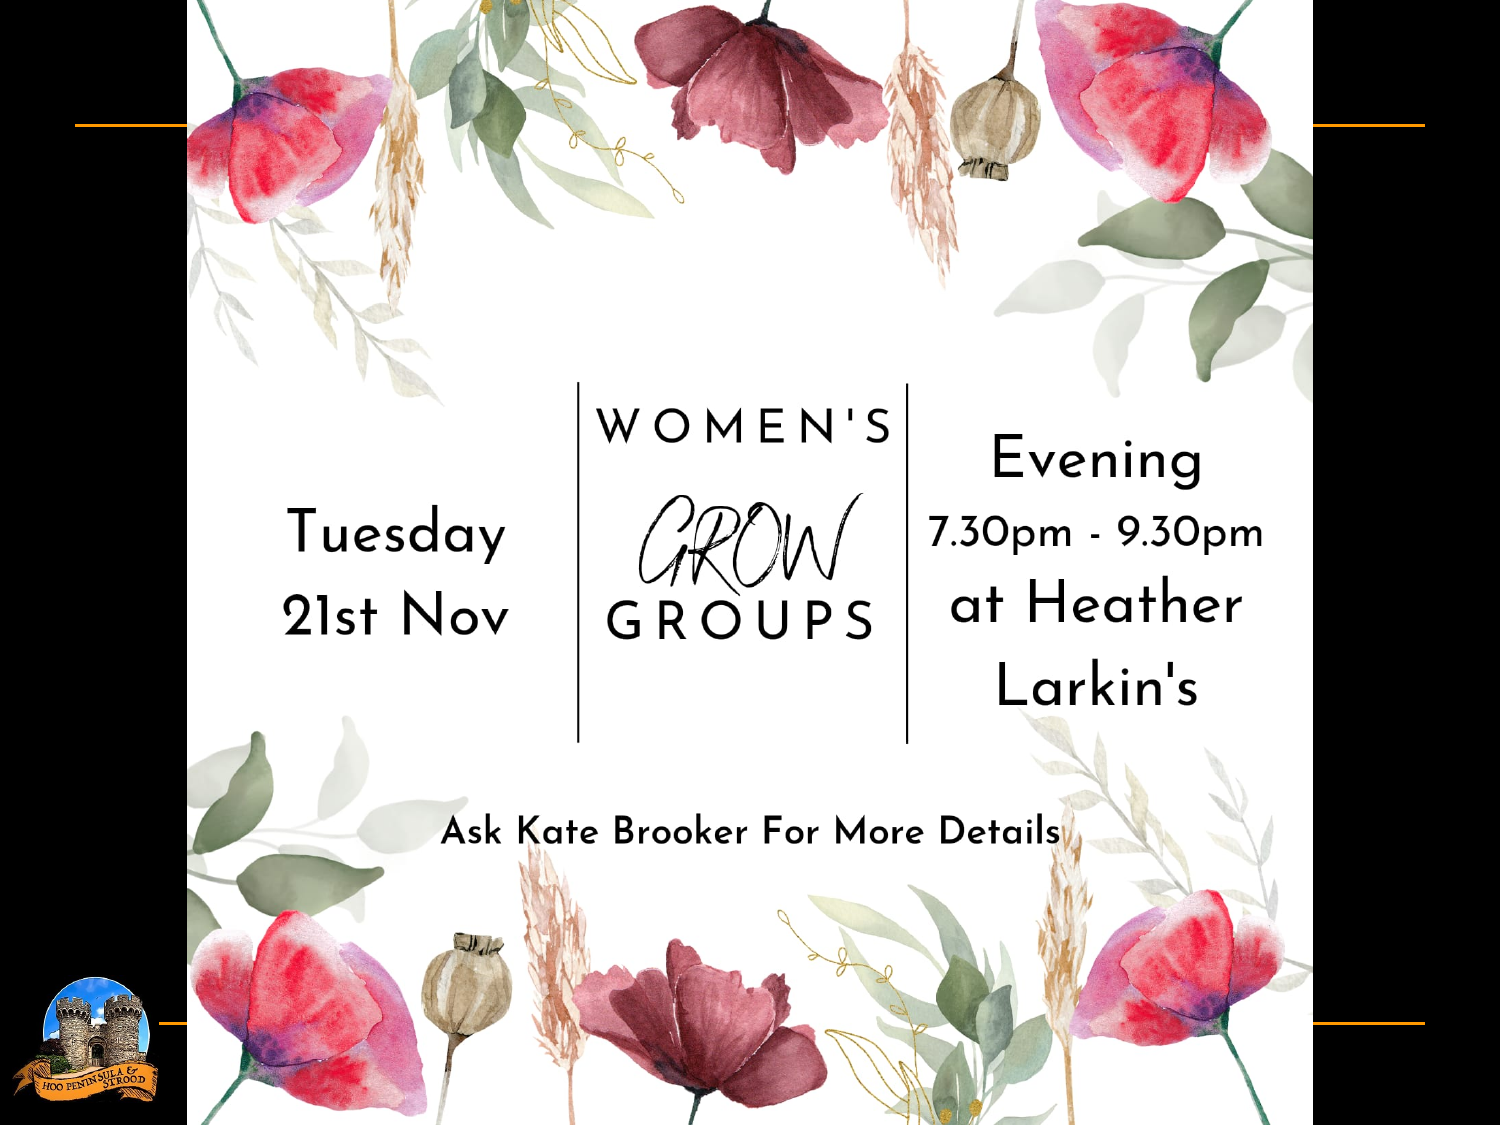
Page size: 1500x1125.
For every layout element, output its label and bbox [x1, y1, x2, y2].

picture [11, 975, 160, 1103]
picture [187, 0, 1313, 1125]
